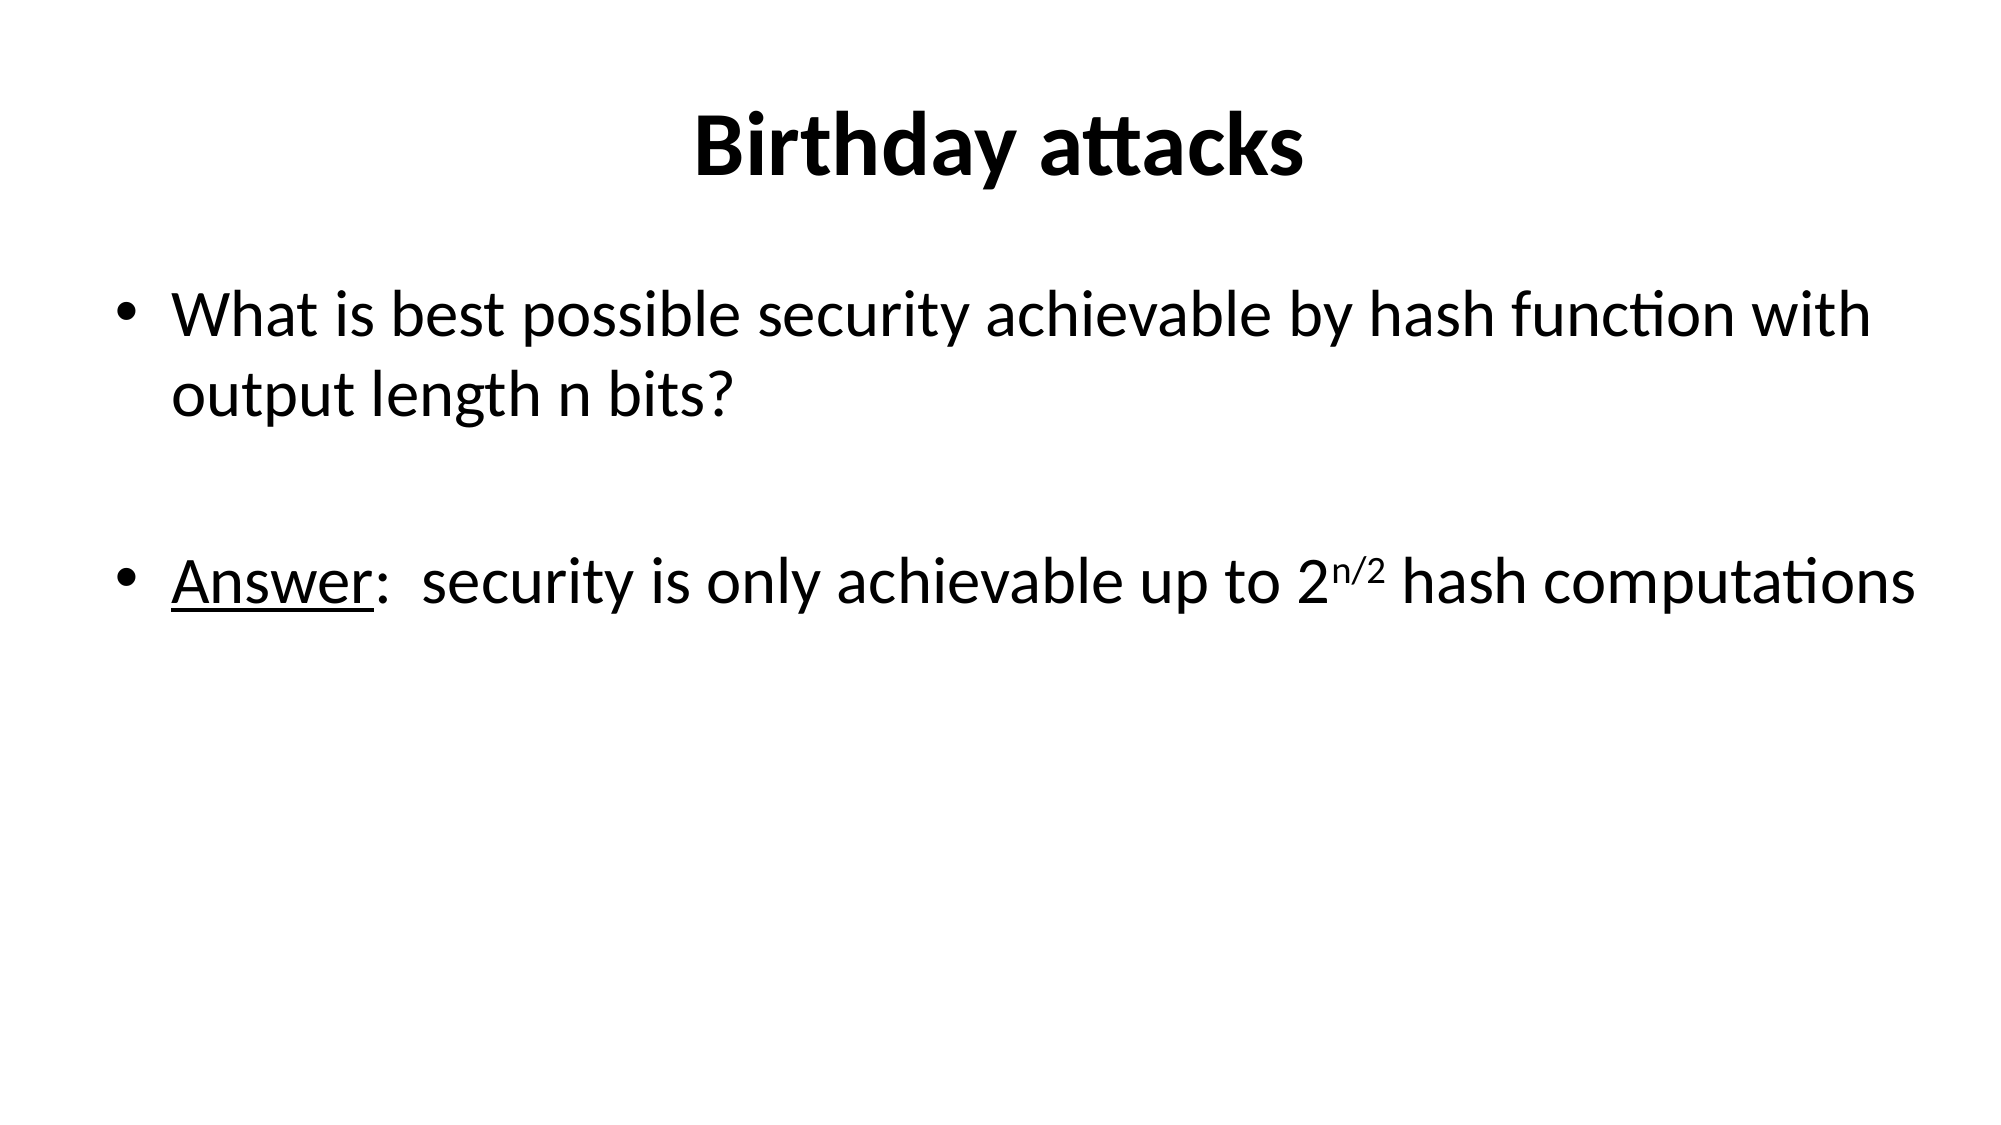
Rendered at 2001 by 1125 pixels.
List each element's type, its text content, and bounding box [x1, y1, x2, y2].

title Birthday attacks [99, 45, 1900, 233]
list What is best possible security achievable by hash function with output length n bits? Answer: security is only achievable up to 2n/2 hash computations [99, 262, 1963, 1005]
